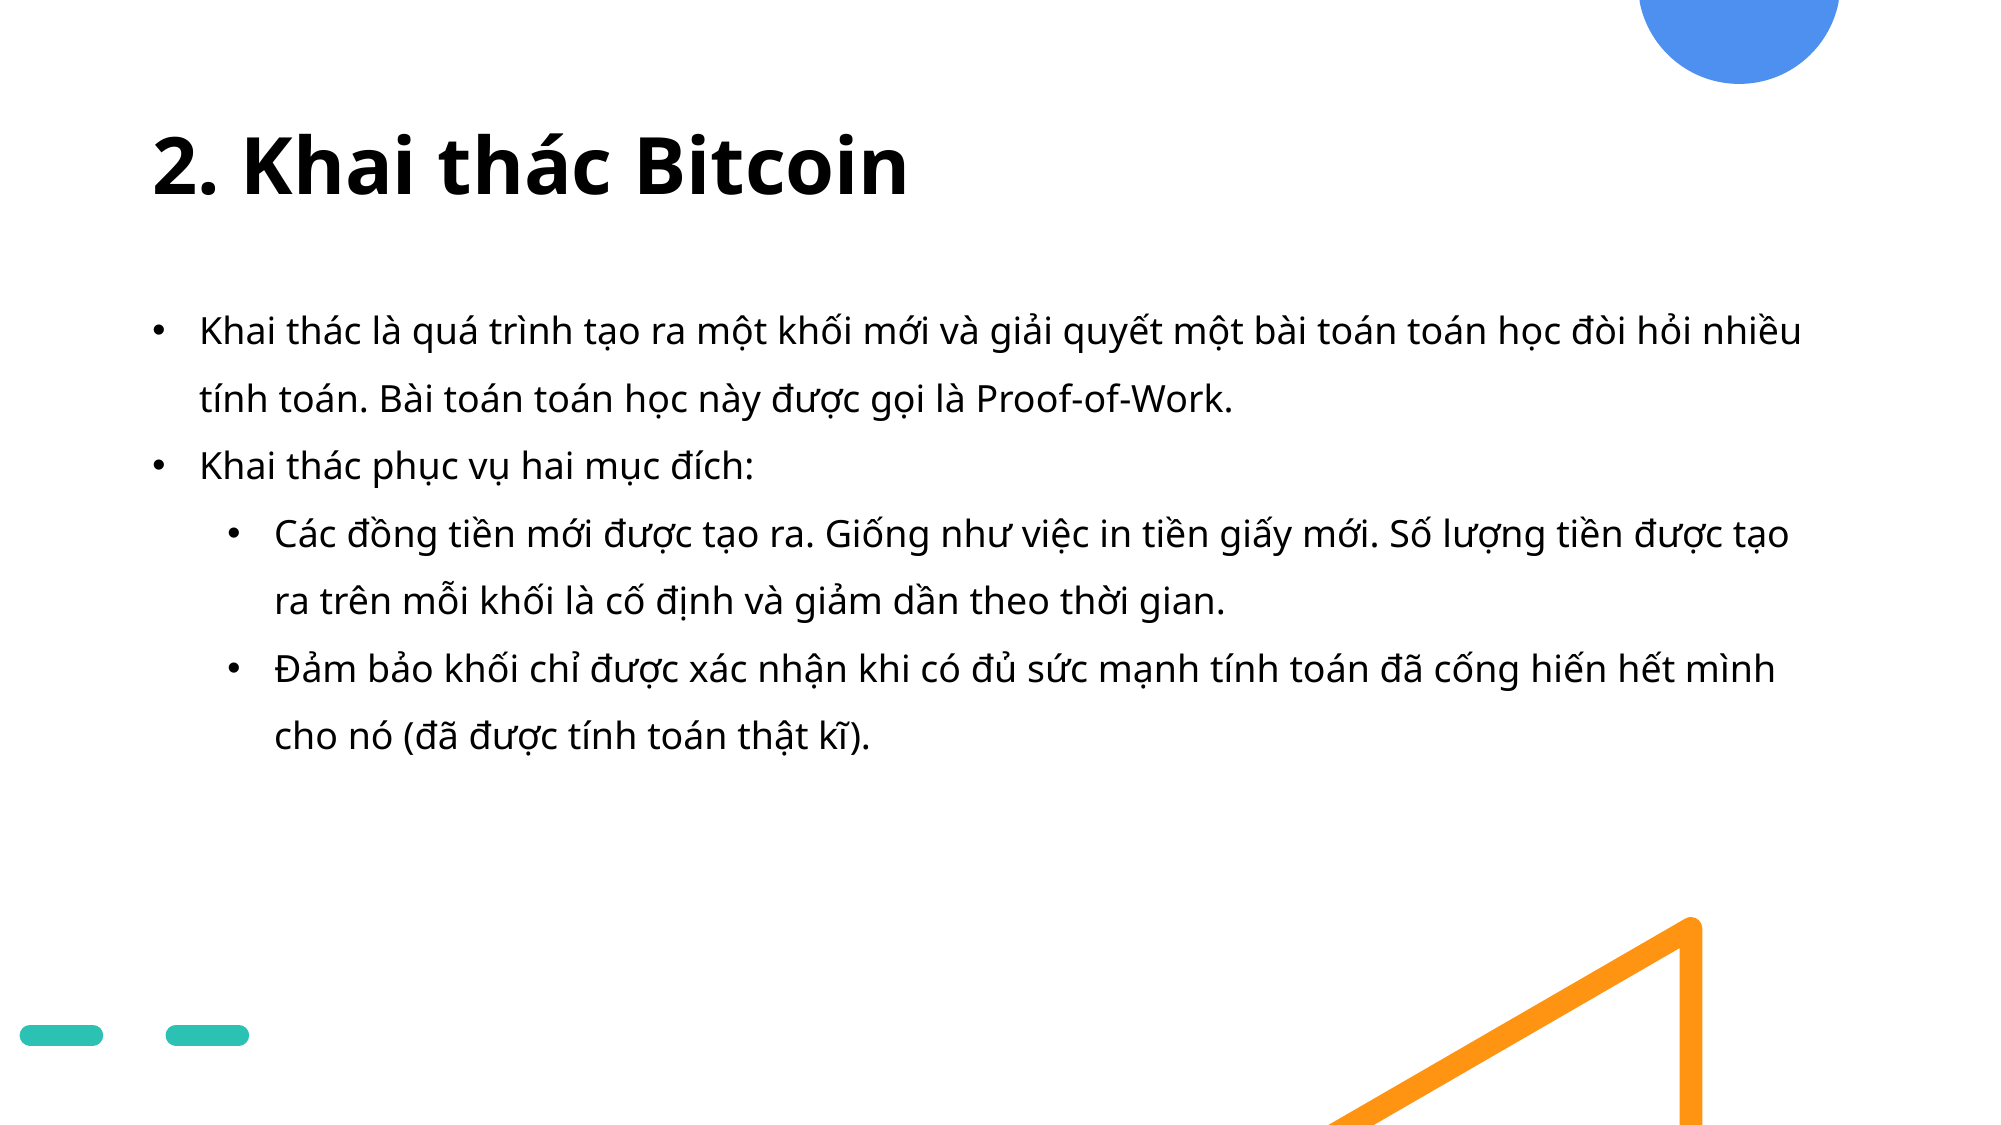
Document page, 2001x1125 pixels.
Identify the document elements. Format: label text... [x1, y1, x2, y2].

text_box Khai thác là quá trình tạo ra một khối mới và giải quyết một bài toán toán học đòi hỏi nhiều tính toán. Bài toán toán học này được gọi là Proof-of-Work. Khai thác phục vụ hai mục đích: Các đồng tiền mới được tạo ra. Giống như việc in tiền giấy mới. Số lượng tiền được tạo ra trên mỗi khối là cố định và giảm dần theo thời gian. Đảm bảo khối chỉ được xác nhận khi có đủ sức mạnh tính toán đã cống hiến hết mình cho nó (đã được tính toán thật kĩ). [137, 277, 1842, 765]
title 2. Khai thác Bitcoin [137, 59, 1863, 278]
